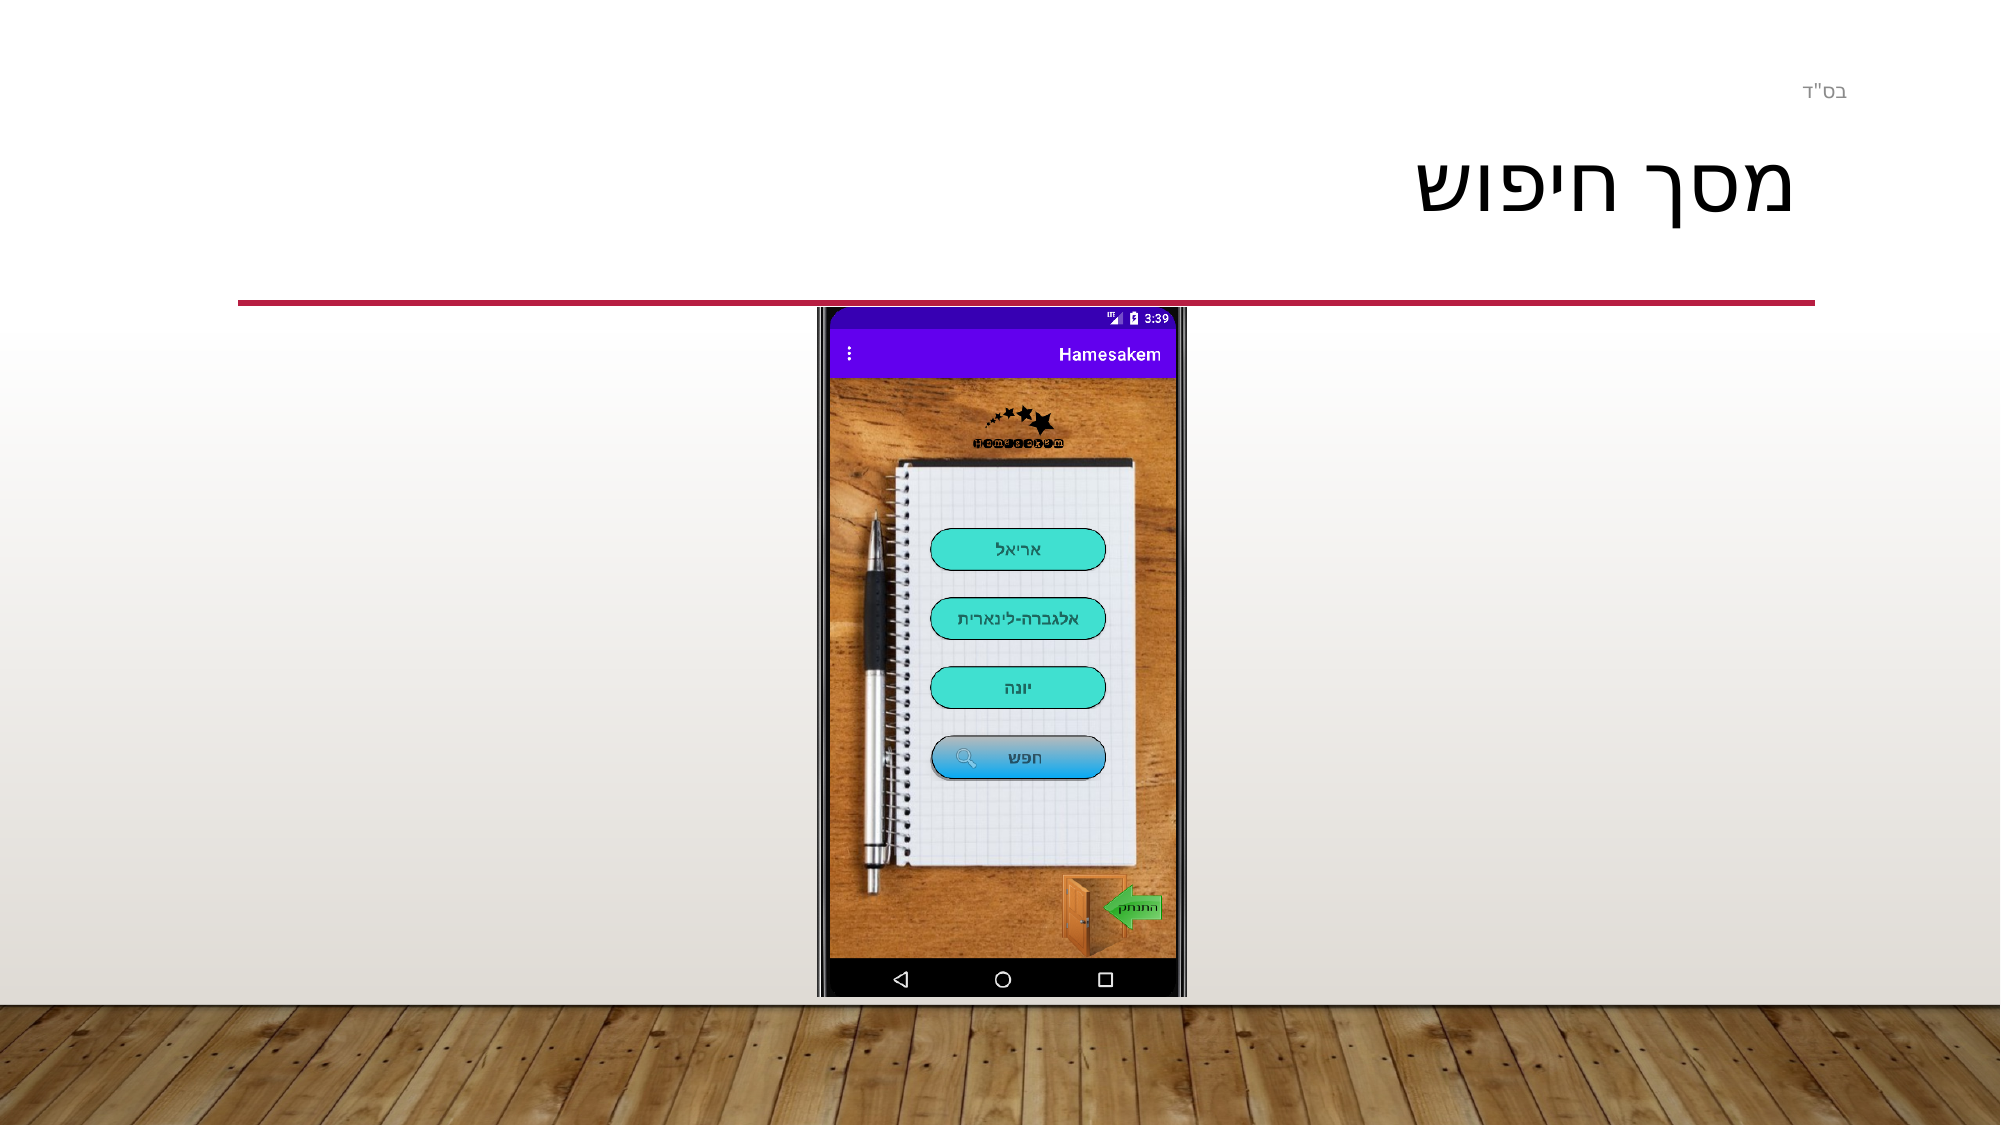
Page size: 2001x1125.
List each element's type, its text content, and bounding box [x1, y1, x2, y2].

picture [0, 1005, 2000, 1125]
title מסך חיפוש [238, 131, 1814, 305]
slide_number בס"ד [1412, 59, 1863, 120]
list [817, 307, 1188, 997]
